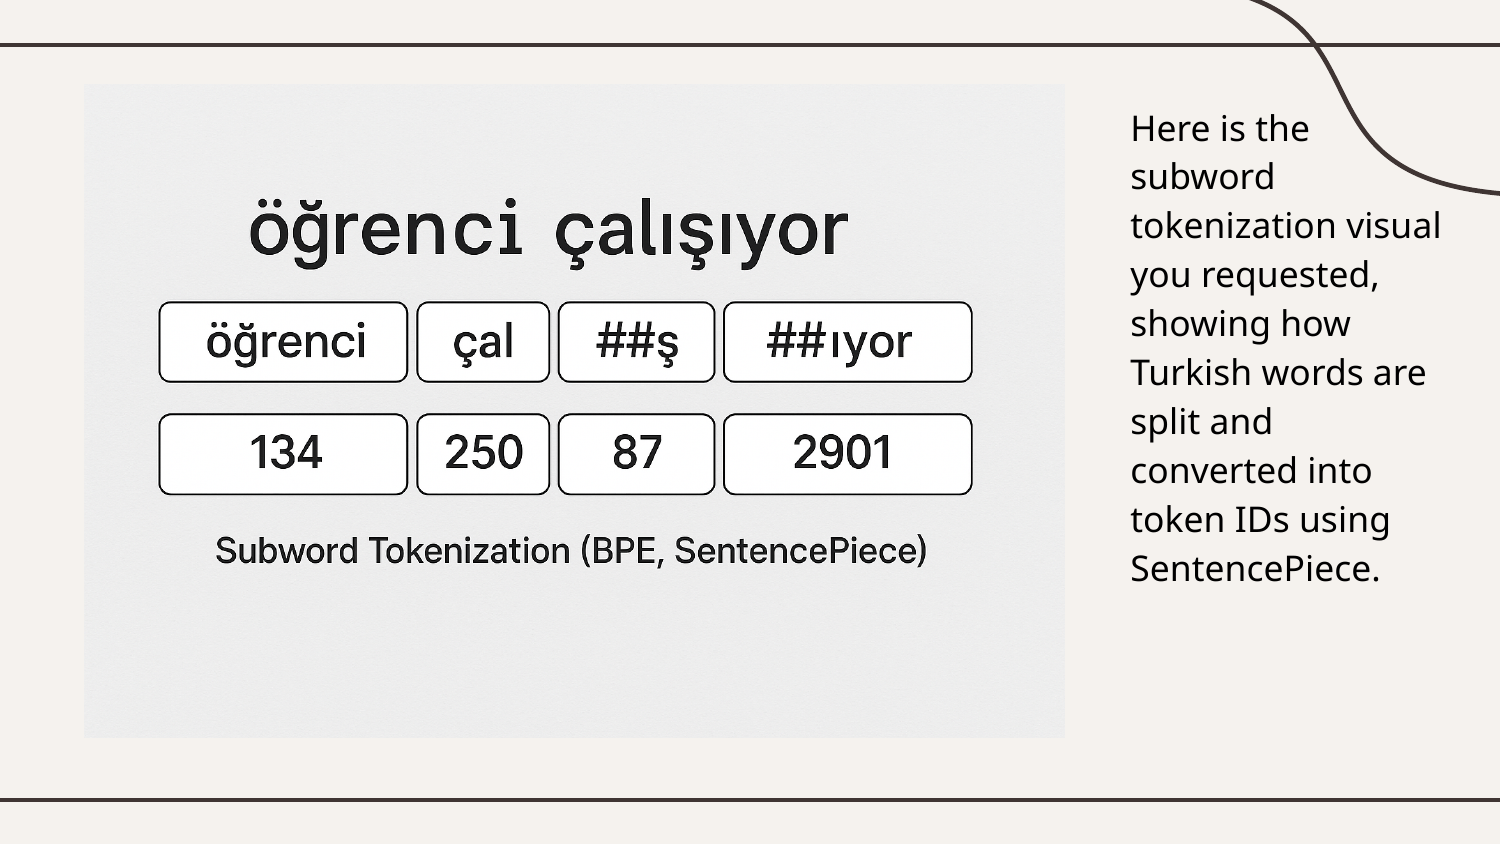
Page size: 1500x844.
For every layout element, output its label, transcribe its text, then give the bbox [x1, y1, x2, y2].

picture [84, 83, 1066, 738]
list Here is the subword tokenization visual you requested, showing how Turkish words are split and converted into token IDs using SentencePiece. [1115, 84, 1463, 750]
